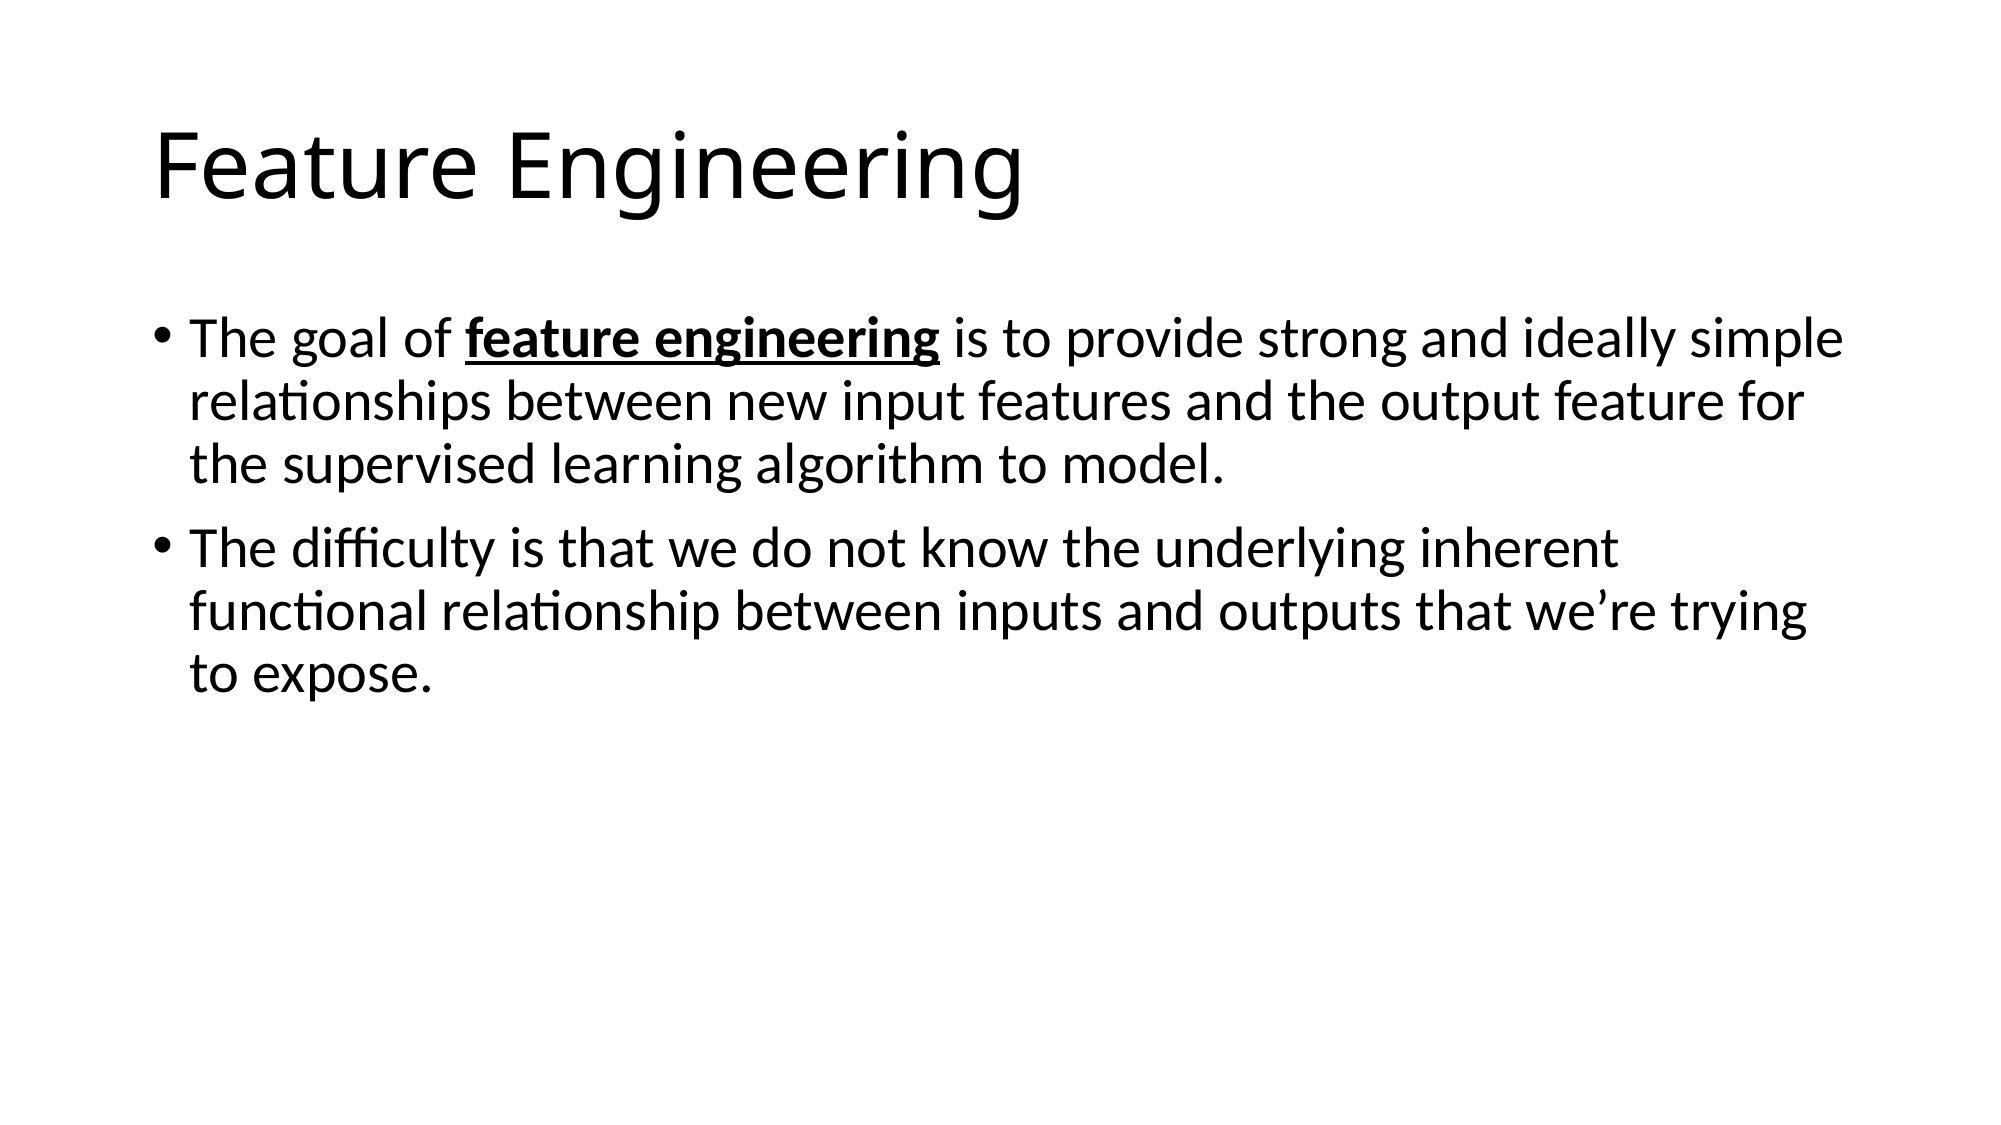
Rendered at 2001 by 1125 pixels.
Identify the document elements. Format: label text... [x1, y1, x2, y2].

title Feature Engineering [137, 59, 1863, 278]
list The goal of feature engineering is to provide strong and ideally simple relationships between new input features and the output feature for the supervised learning algorithm to model. The difficulty is that we do not know the underlying inherent functional relationship between inputs and outputs that we’re trying to expose. [137, 299, 1863, 1014]
